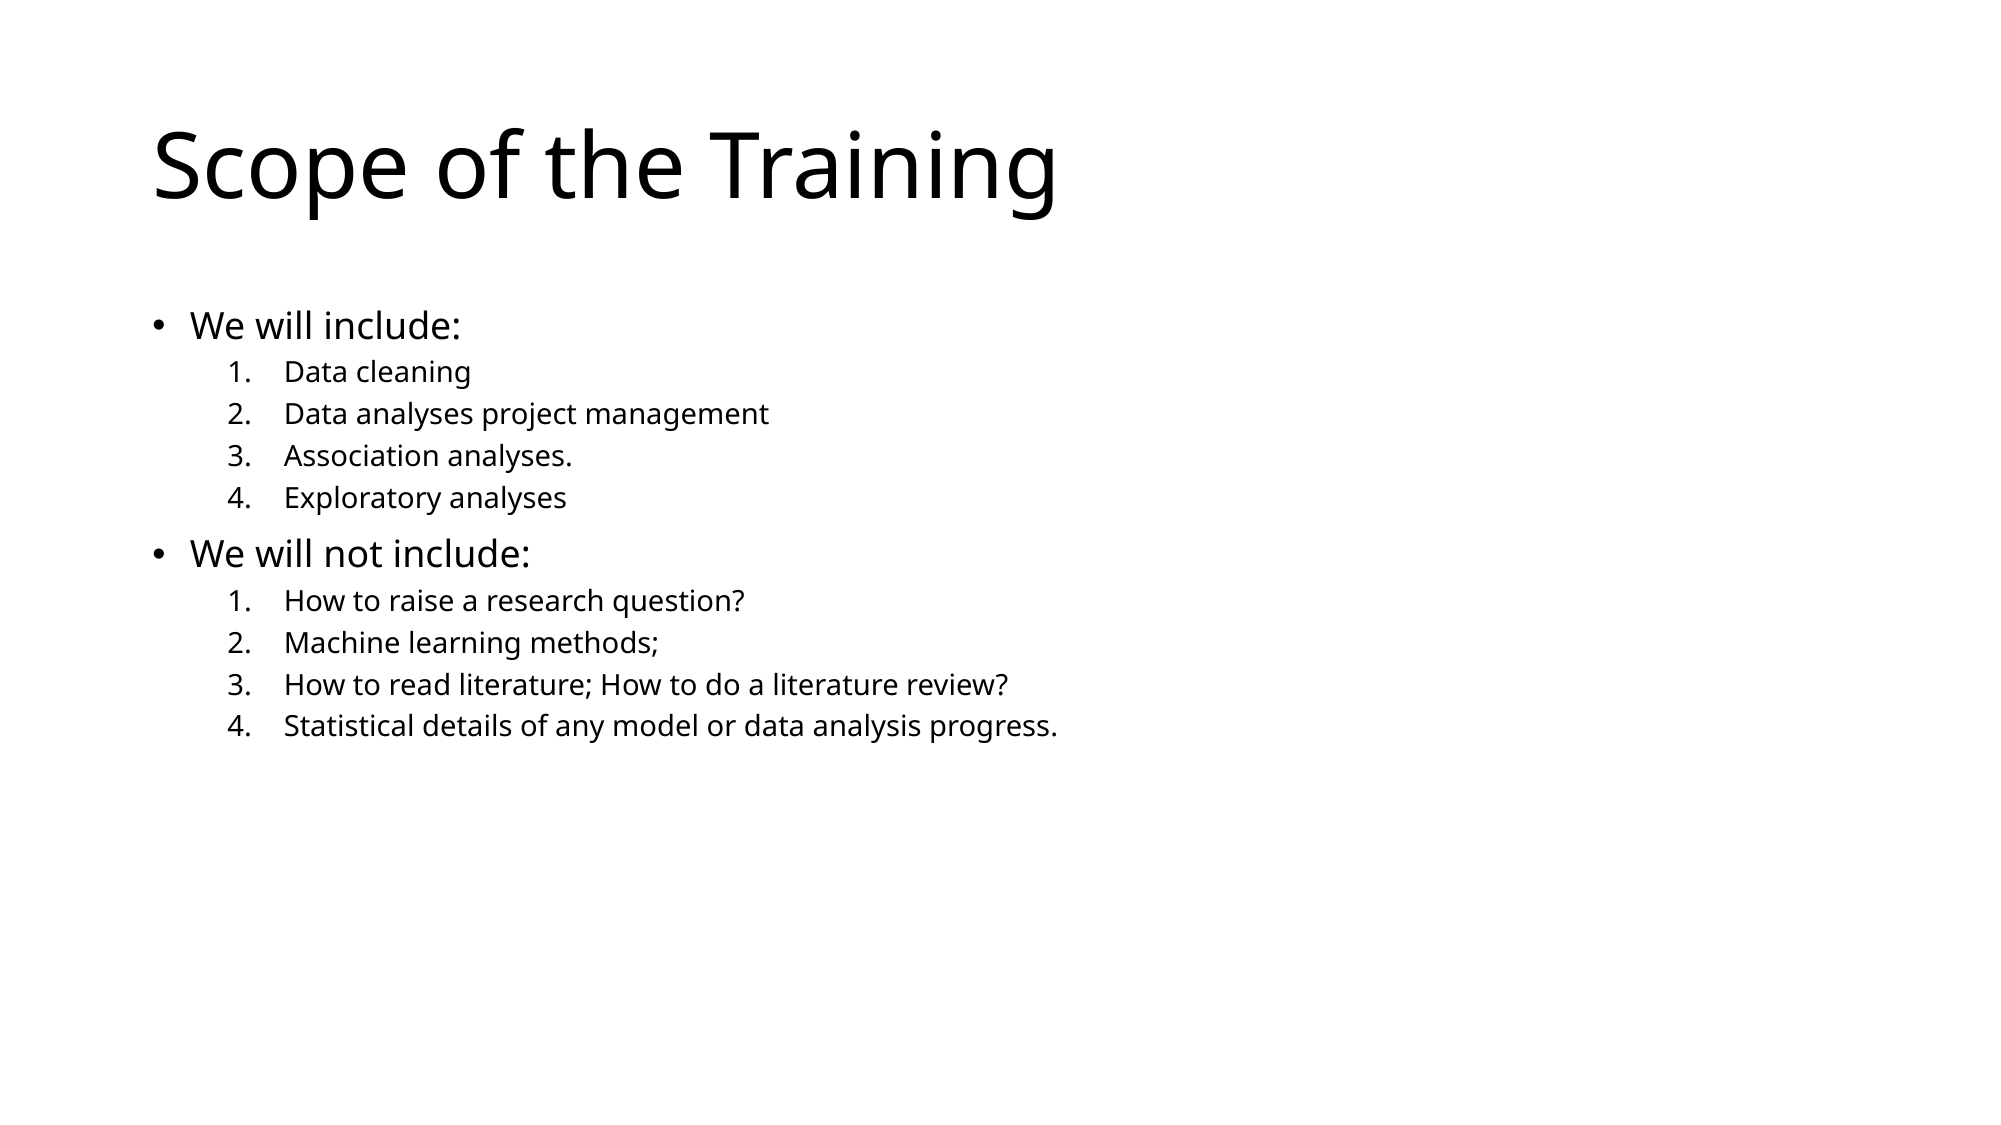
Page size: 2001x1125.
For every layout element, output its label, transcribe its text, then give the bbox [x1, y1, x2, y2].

list We will include: Data cleaning Data analyses project management Association analyses. Exploratory analyses We will not include: How to raise a research question? Machine learning methods; How to read literature; How to do a literature review? Statistical details of any model or data analysis progress. [137, 299, 1863, 1014]
title Scope of the Training [137, 59, 1863, 278]
